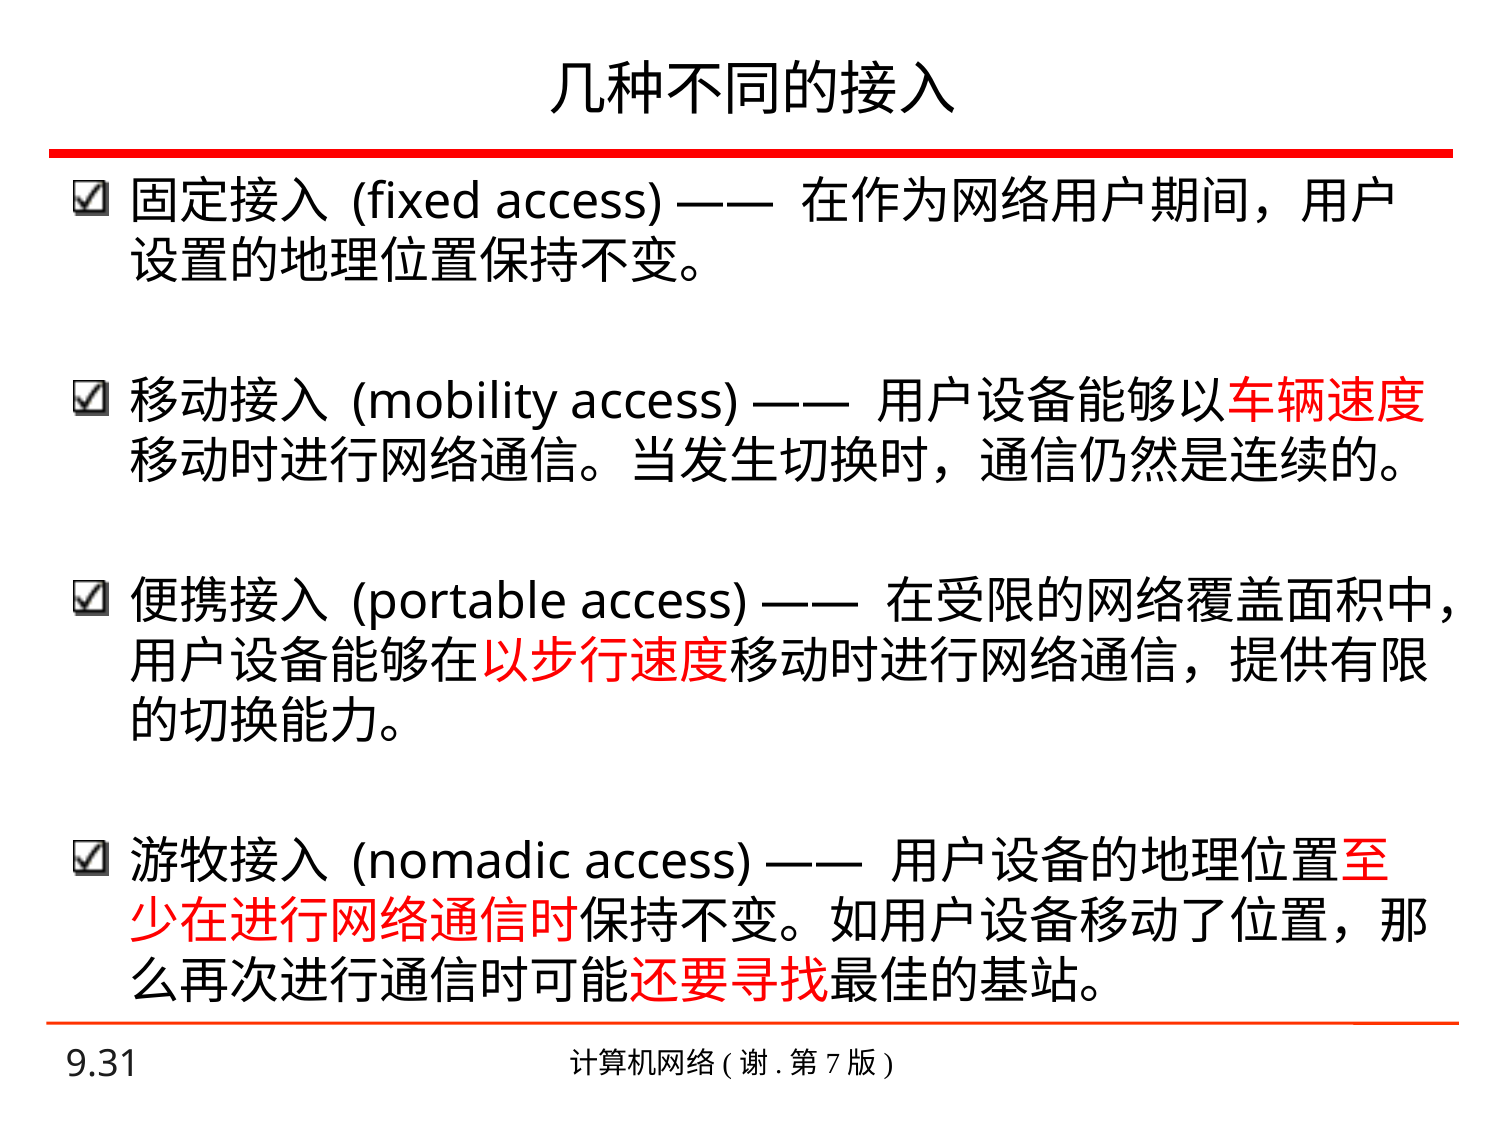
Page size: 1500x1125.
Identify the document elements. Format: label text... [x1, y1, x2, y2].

title 几种不同的接入 [58, 30, 1448, 141]
picture [73, 580, 109, 616]
picture [73, 840, 109, 876]
list 固定接入 (fixed access) —— 在作为网络用户期间，用户设置的地理位置保持不变。 移动接入 (mobility access) —— 用户设备能够以车辆速度移动时进行网络通信。当发生切换时，通信仍然是连续的。 便携接入 (portable access) —— 在受限的网络覆盖面积中，用户设备能够在以步行速度移动时进行网络通信，提供有限的切换能力。 游牧接入 (nomadic access) —— 用户设备的地理位置至少在进行网络通信时保持不变。如用户设备移动了位置，那么再次进行通信时可能还要寻找最佳的基站。 [58, 160, 1453, 1012]
picture [73, 380, 109, 416]
picture [73, 180, 109, 216]
